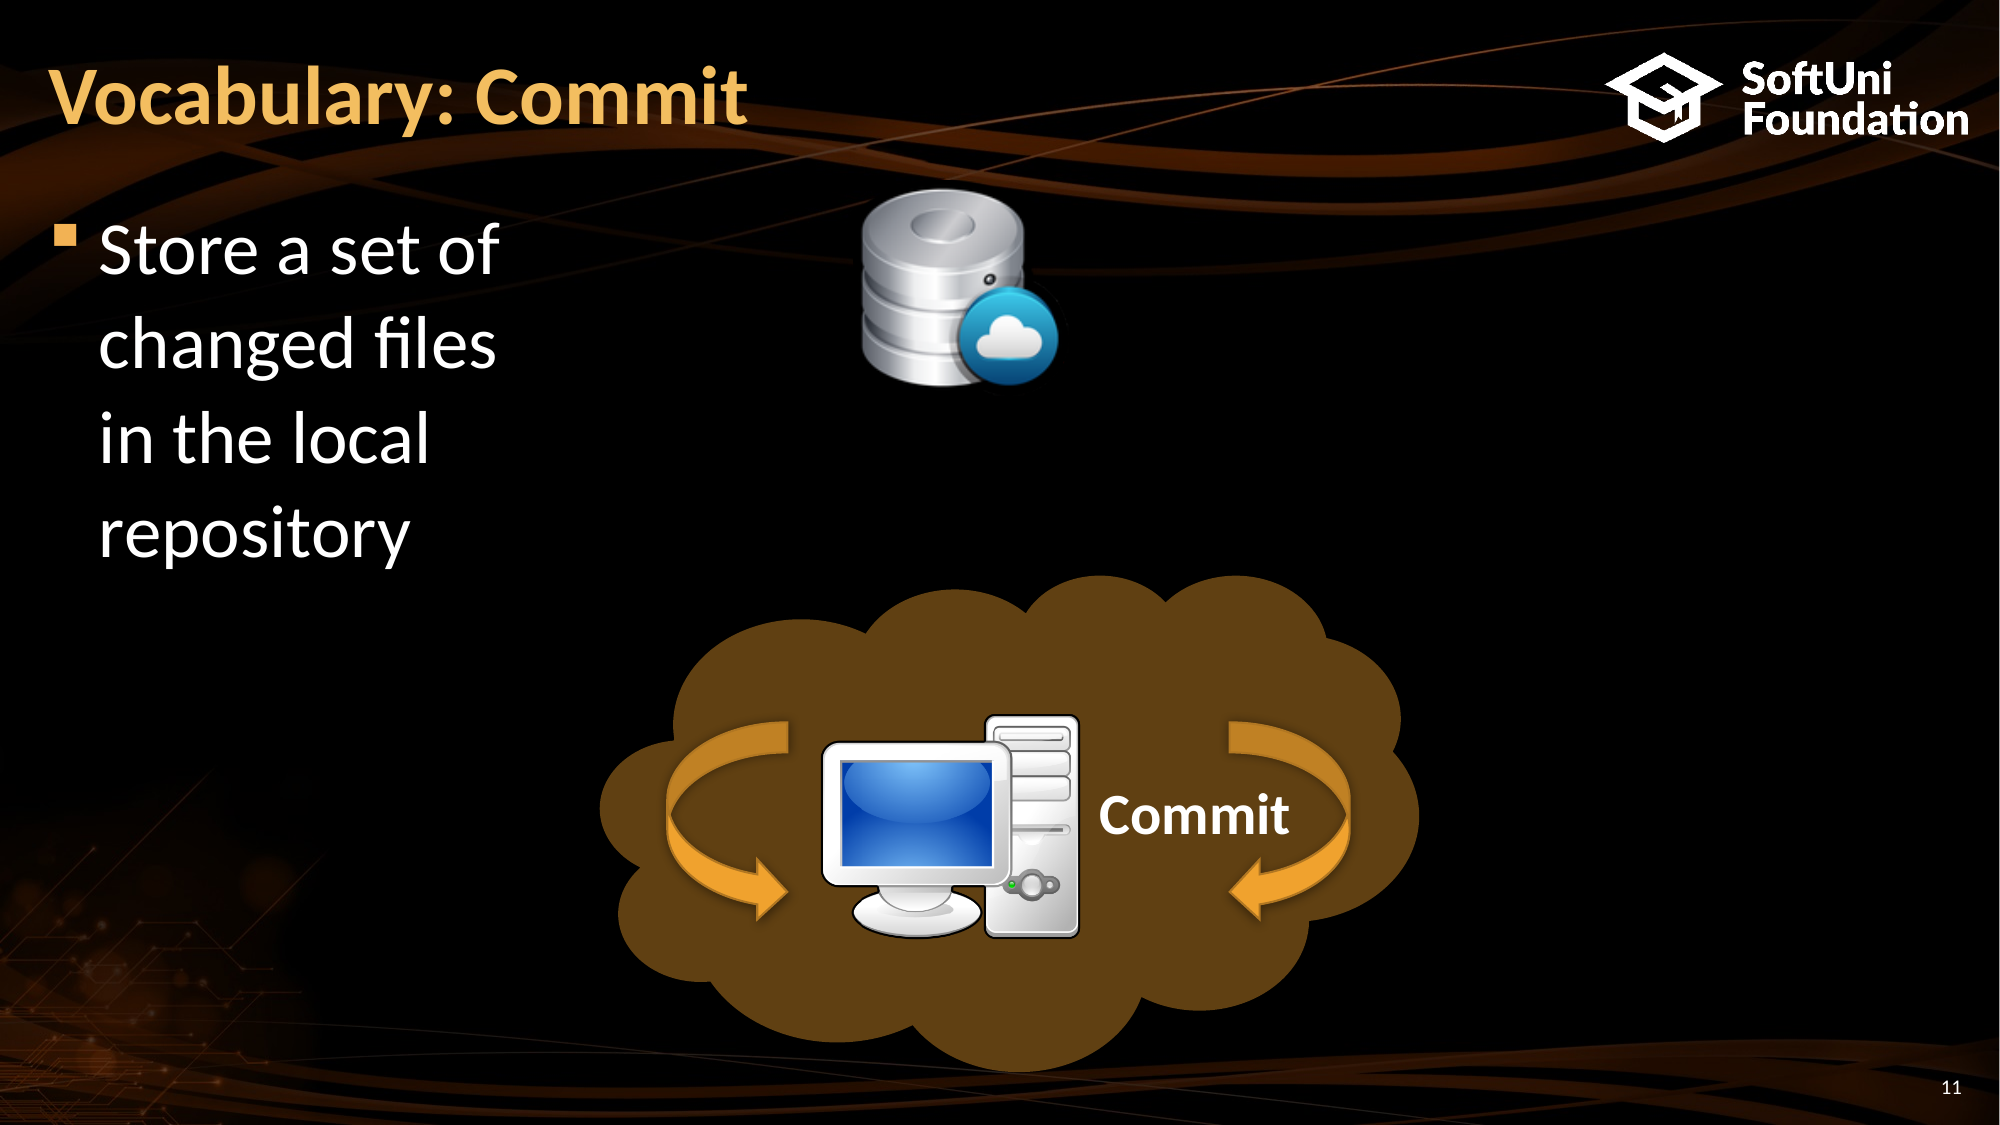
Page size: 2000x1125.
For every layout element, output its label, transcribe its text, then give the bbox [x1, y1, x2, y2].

text_box [1228, 721, 1351, 922]
text_box [666, 721, 789, 922]
text_box Commit [1085, 769, 1307, 854]
text_box [598, 574, 1421, 1074]
list Store a set of changed files in the local repository [31, 188, 550, 1103]
picture [0, 0, 2000, 1125]
title Vocabulary: Commit [30, 6, 1602, 189]
slide_number 11 [1897, 1070, 1968, 1103]
